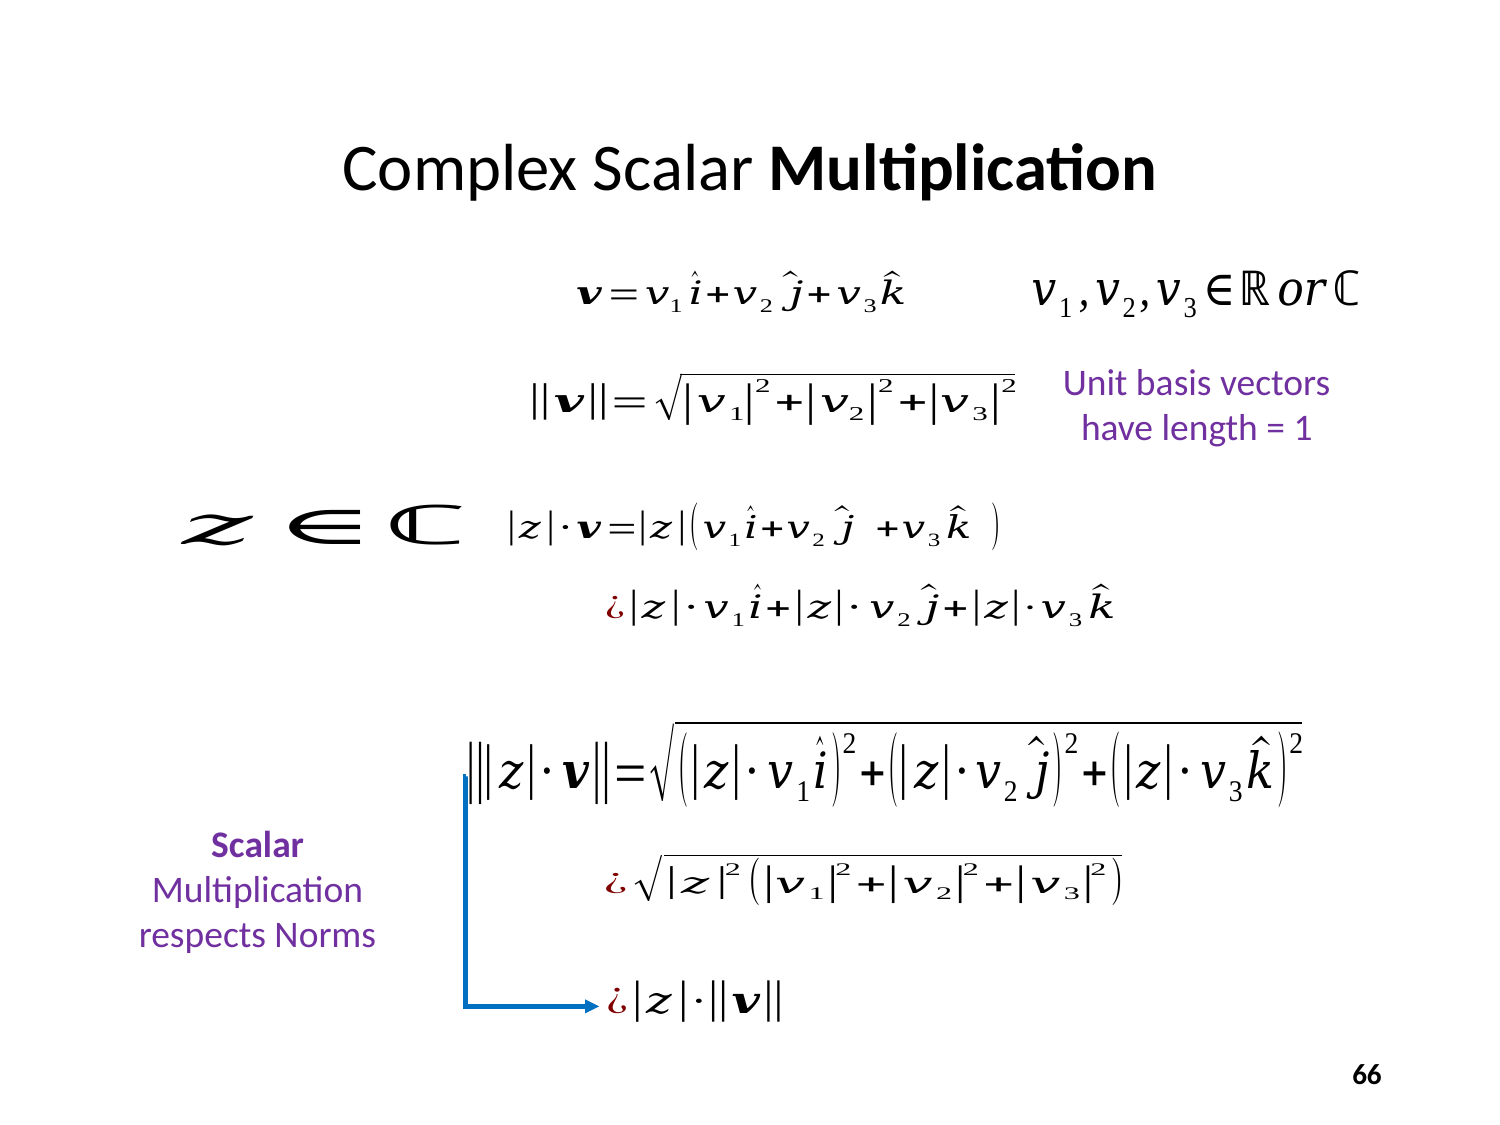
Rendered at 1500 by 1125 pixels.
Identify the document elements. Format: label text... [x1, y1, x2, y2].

title Complex Scalar Multiplication [103, 59, 1397, 278]
text_box [598, 972, 667, 1041]
slide_number 66 [1059, 1042, 1397, 1103]
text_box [465, 776, 600, 1007]
text_box [464, 742, 533, 811]
text_box Unit basis vectors have length = 1 [1038, 350, 1355, 455]
text_box Scalar Multiplication respects Norms [103, 812, 412, 963]
